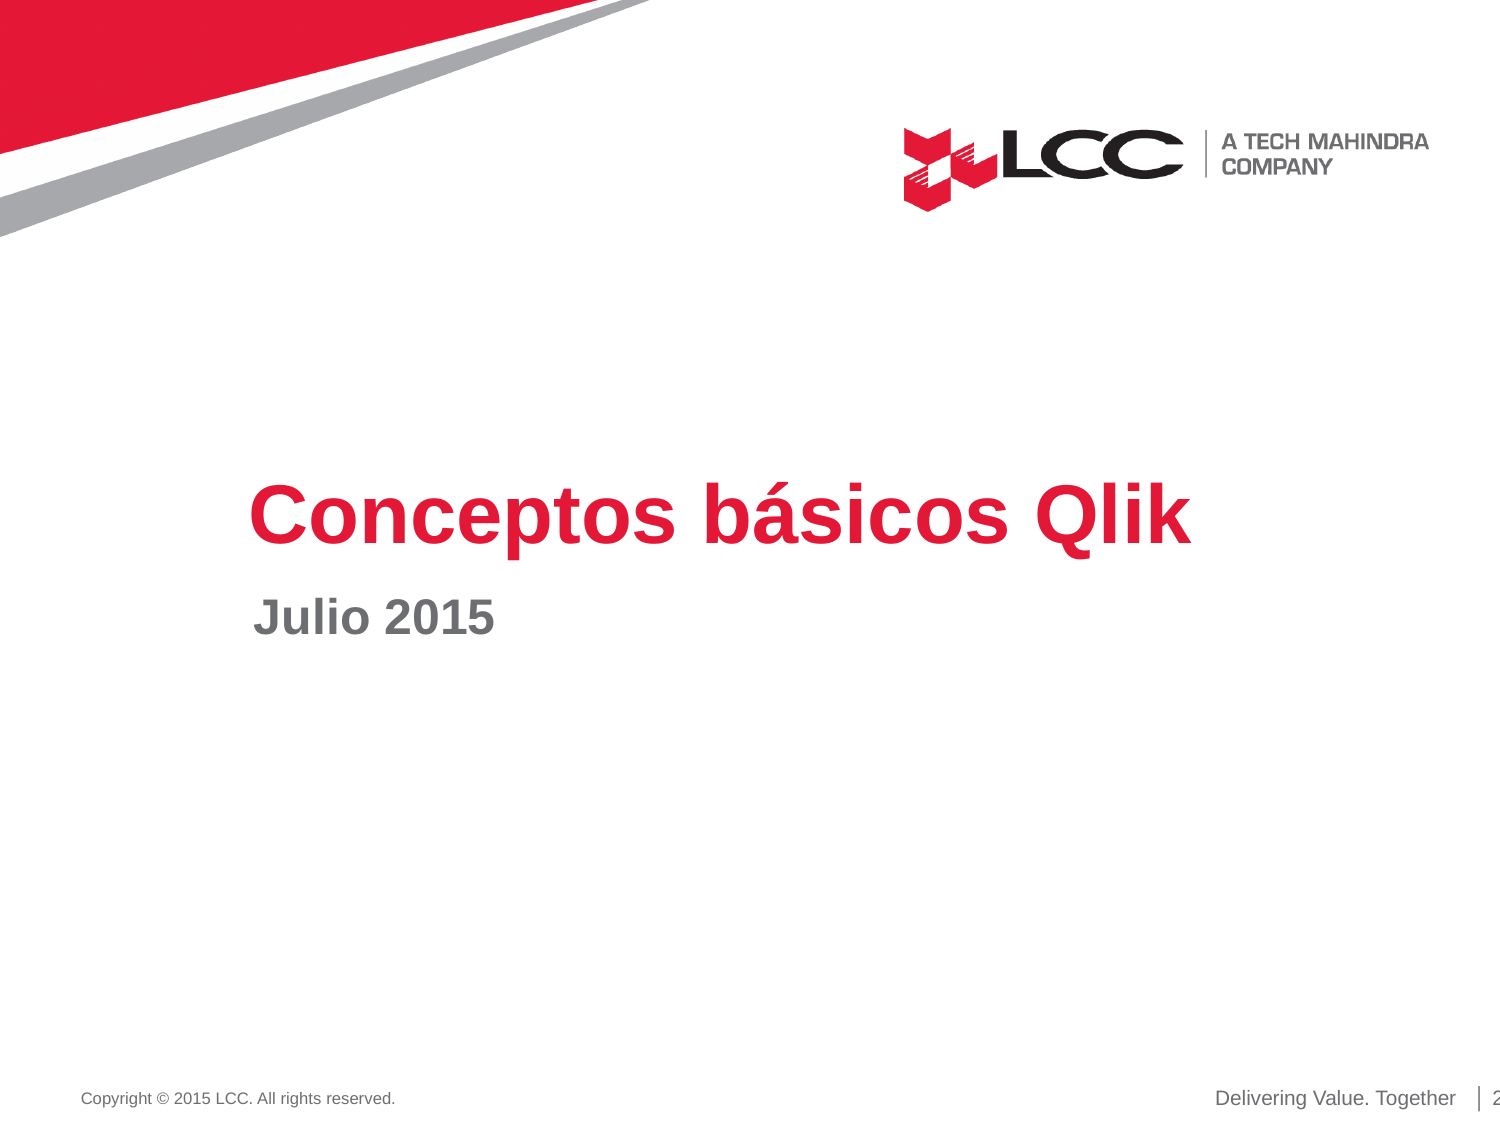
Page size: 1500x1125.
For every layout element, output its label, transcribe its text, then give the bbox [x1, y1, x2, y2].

subtitle Julio 2015 [253, 598, 1159, 645]
title Conceptos básicos Qlik [248, 459, 1346, 562]
picture [0, 0, 652, 237]
picture [904, 128, 1429, 212]
